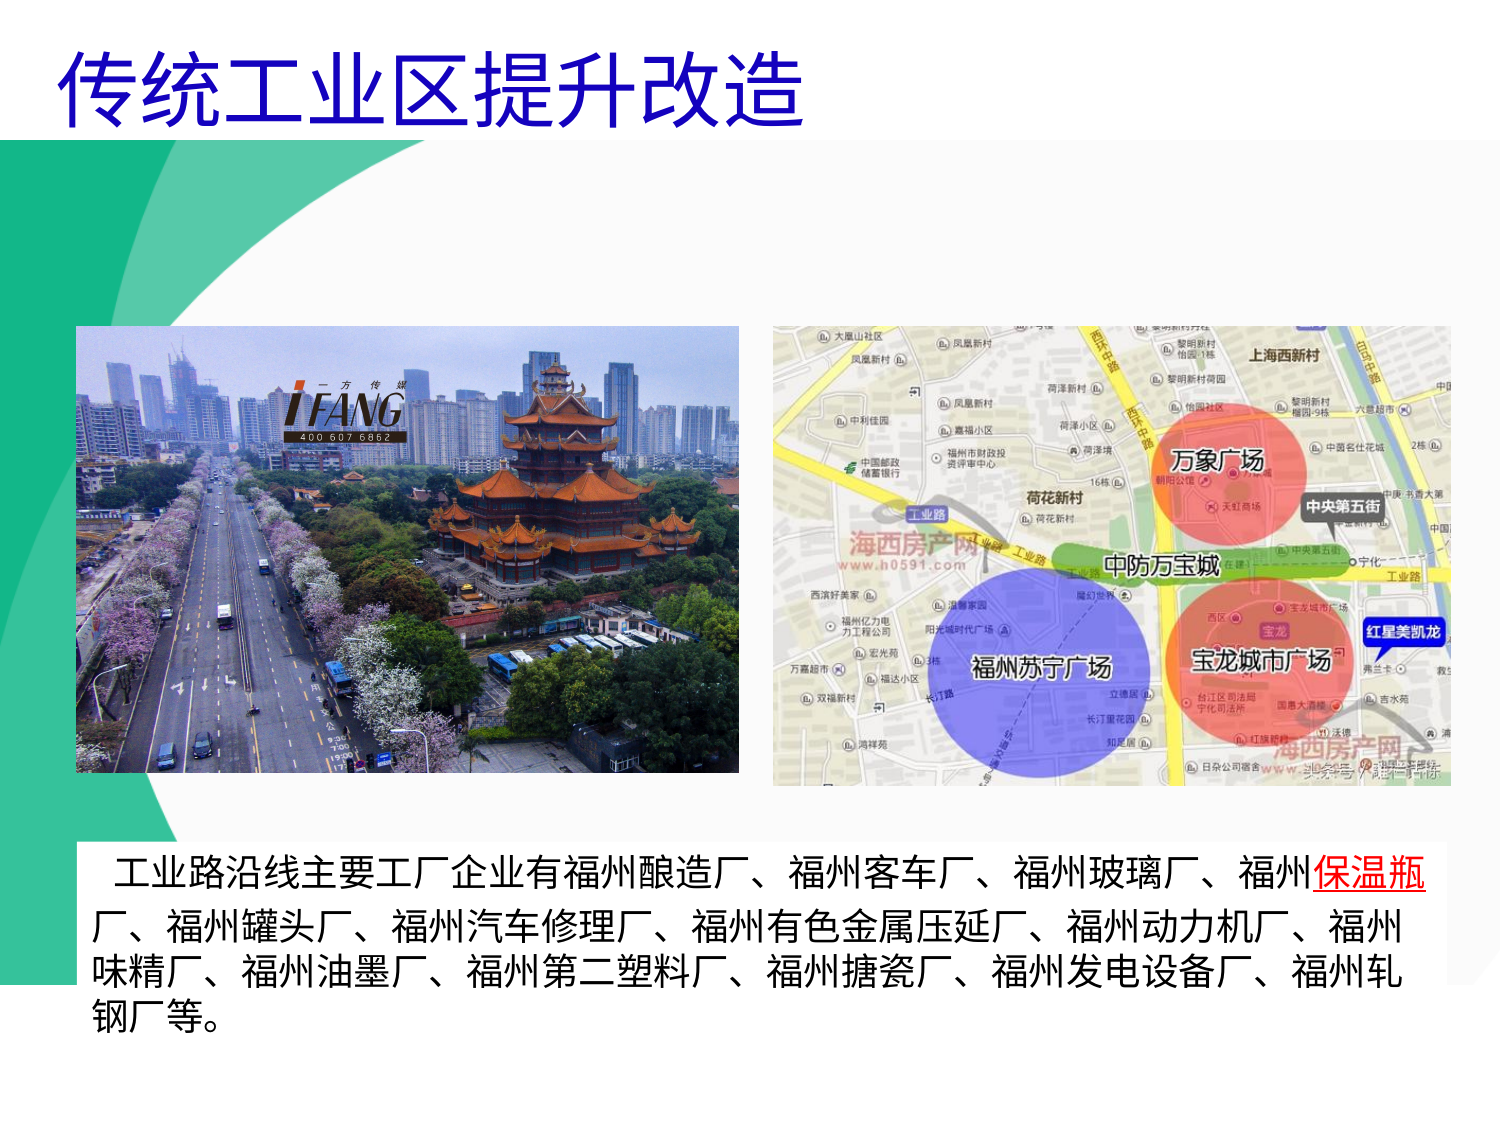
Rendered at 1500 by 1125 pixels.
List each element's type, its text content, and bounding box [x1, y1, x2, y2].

text_box 工业路沿线主要工厂企业有福州酿造厂、福州客车厂、福州玻璃厂、福州保温瓶厂、福州罐头厂、福州汽车修理厂、福州有色金属压延厂、福州动力机厂、福州味精厂、福州油墨厂、福州第二塑料厂、福州搪瓷厂、福州发电设备厂、福州轧钢厂等。 [76, 985, 1448, 1046]
picture [0, 140, 1500, 985]
text_box 传统工业区提升改造 [41, 30, 1154, 140]
